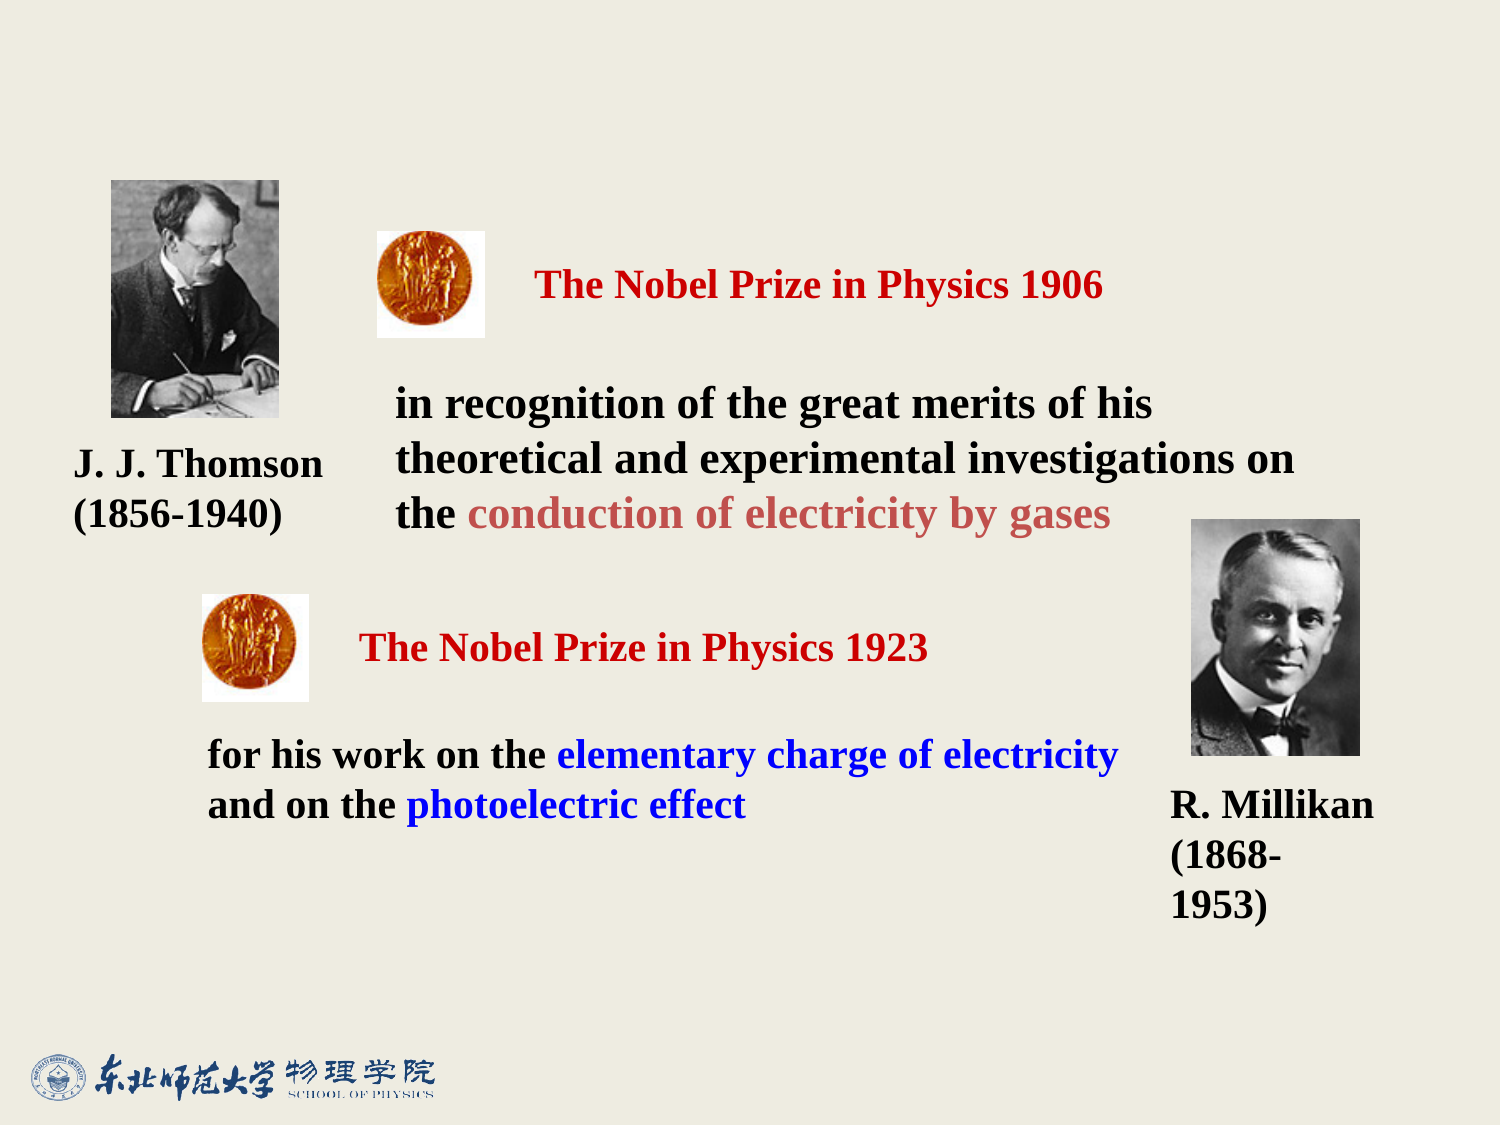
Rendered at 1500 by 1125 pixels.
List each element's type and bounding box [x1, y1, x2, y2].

text_box [172, 594, 1148, 876]
picture [20, 1054, 440, 1101]
text_box [58, 180, 341, 544]
text_box [348, 231, 1323, 533]
text_box [1155, 519, 1393, 886]
